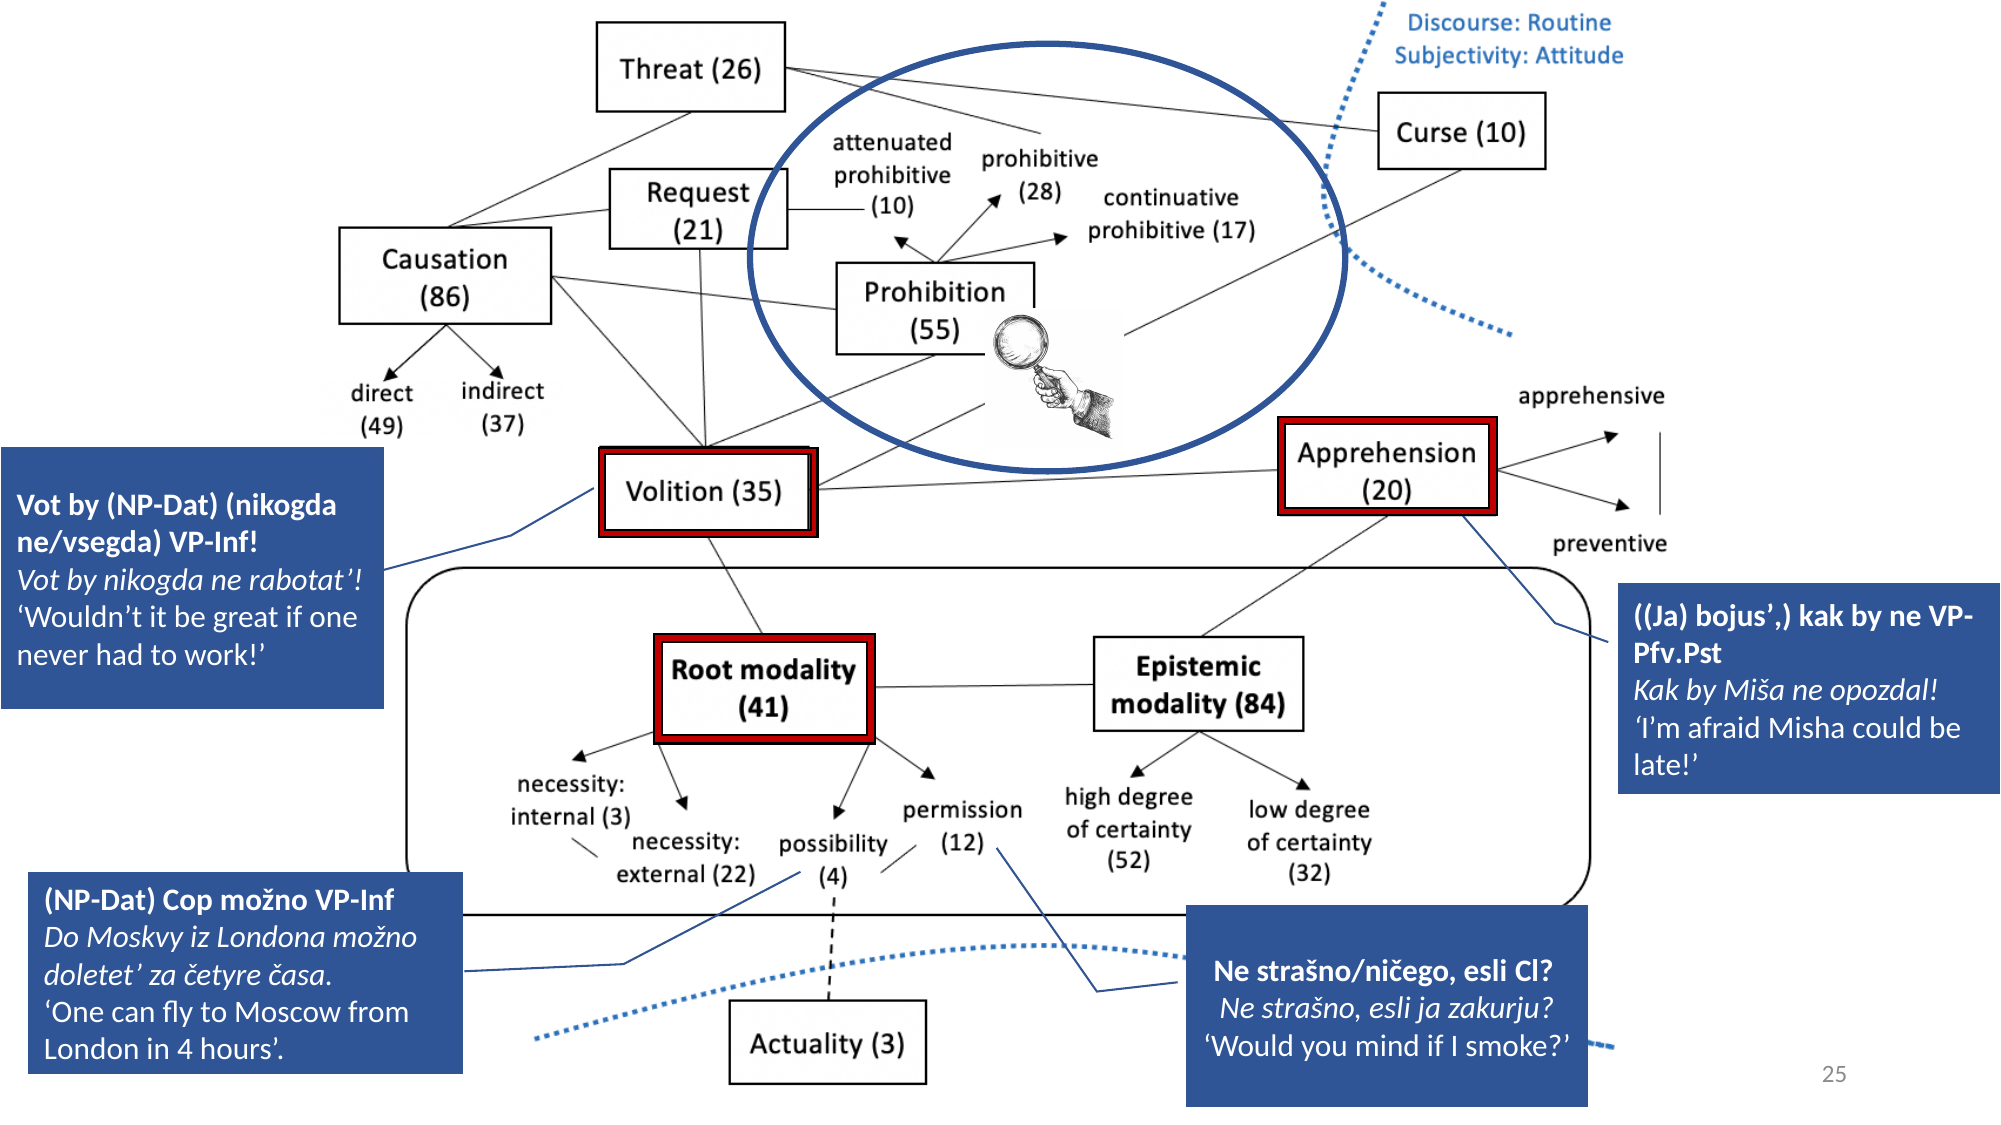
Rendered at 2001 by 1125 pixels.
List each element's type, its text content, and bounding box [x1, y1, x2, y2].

slide_number 25 [1669, 1042, 1863, 1103]
picture [302, 0, 1669, 1125]
text_box ((Ja) bojus’,) kak by ne VP-Pfv.Pst Kak by Miša ne opozdal! ‘I’m afraid Misha could be late!’ [1669, 583, 2000, 794]
text_box Vot by (NP-Dat) (nikogda ne/vsegda) VP-Inf! Vot by nikogda ne rabotat’! ‘Wouldn’t it be great if one never had to work!’ [1, 447, 302, 709]
text_box (NP-Dat) Cop možno VP-Inf Do Moskvy iz Londona možno doletet’ za četyre časa. ‘One can fly to Moscow from London in 4 hours’. [28, 872, 302, 1074]
